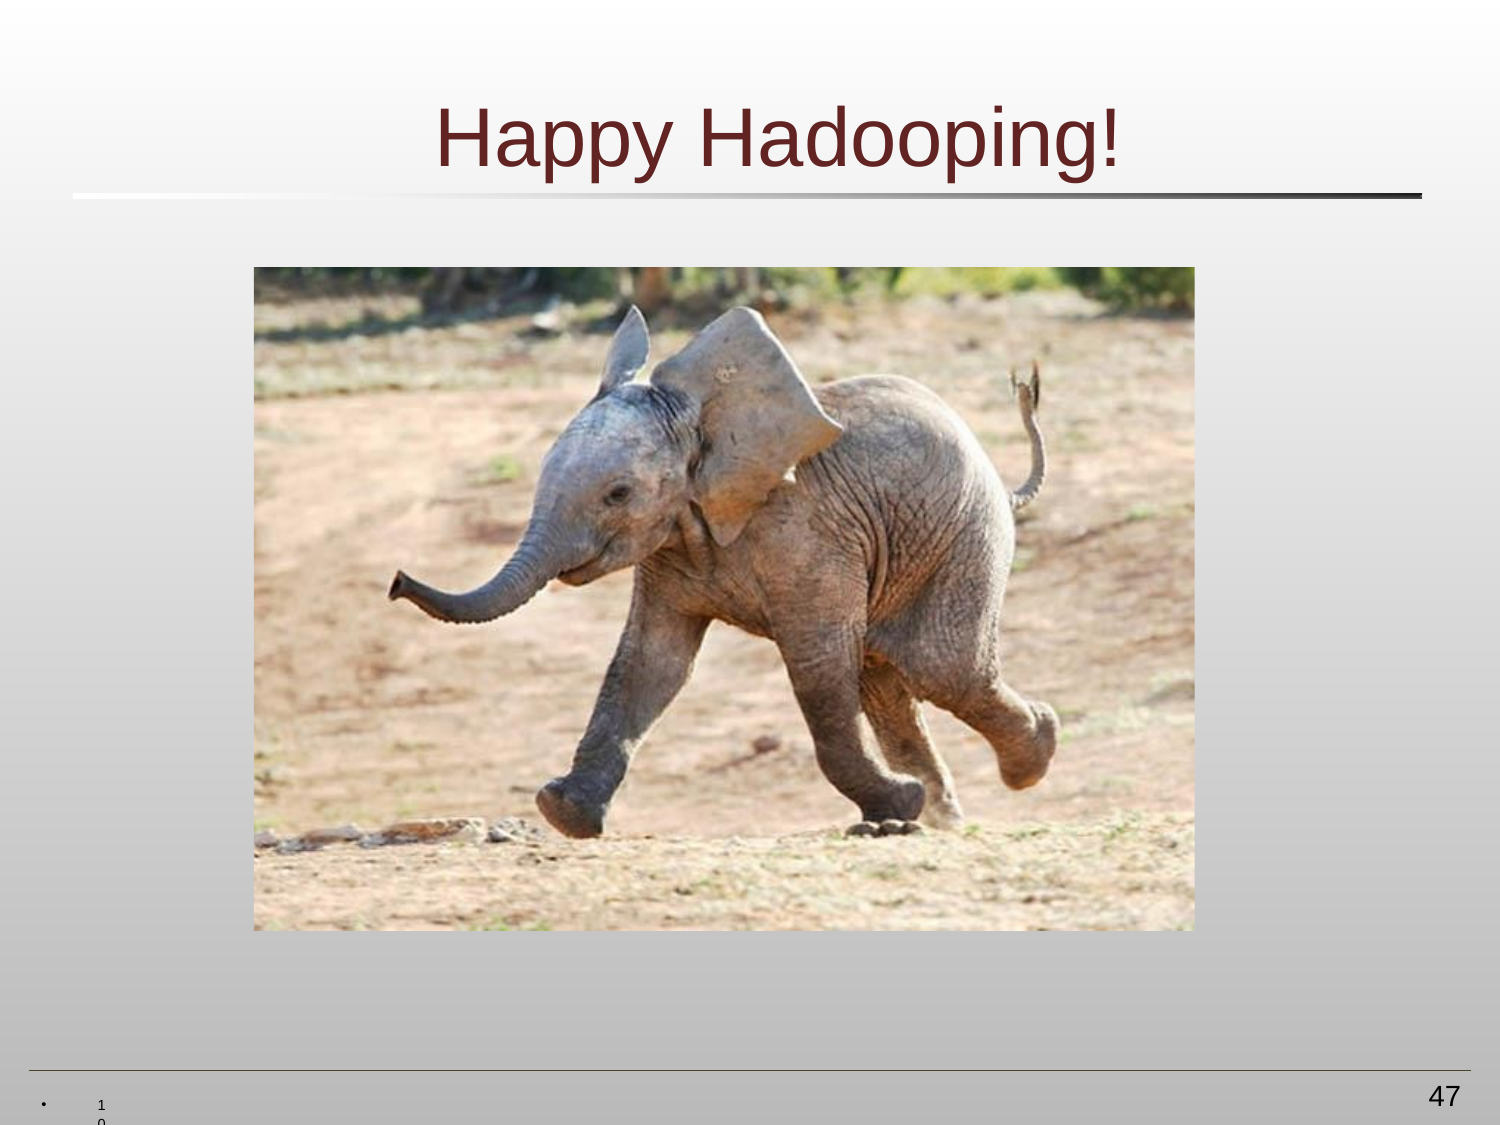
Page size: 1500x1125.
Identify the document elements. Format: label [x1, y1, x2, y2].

text_box [39, 1092, 49, 1115]
text_box [95, 1092, 107, 1125]
title [432, 81, 1195, 186]
text_box [1426, 1075, 1464, 1115]
text_box [253, 267, 1195, 931]
text_box [72, 193, 1423, 199]
